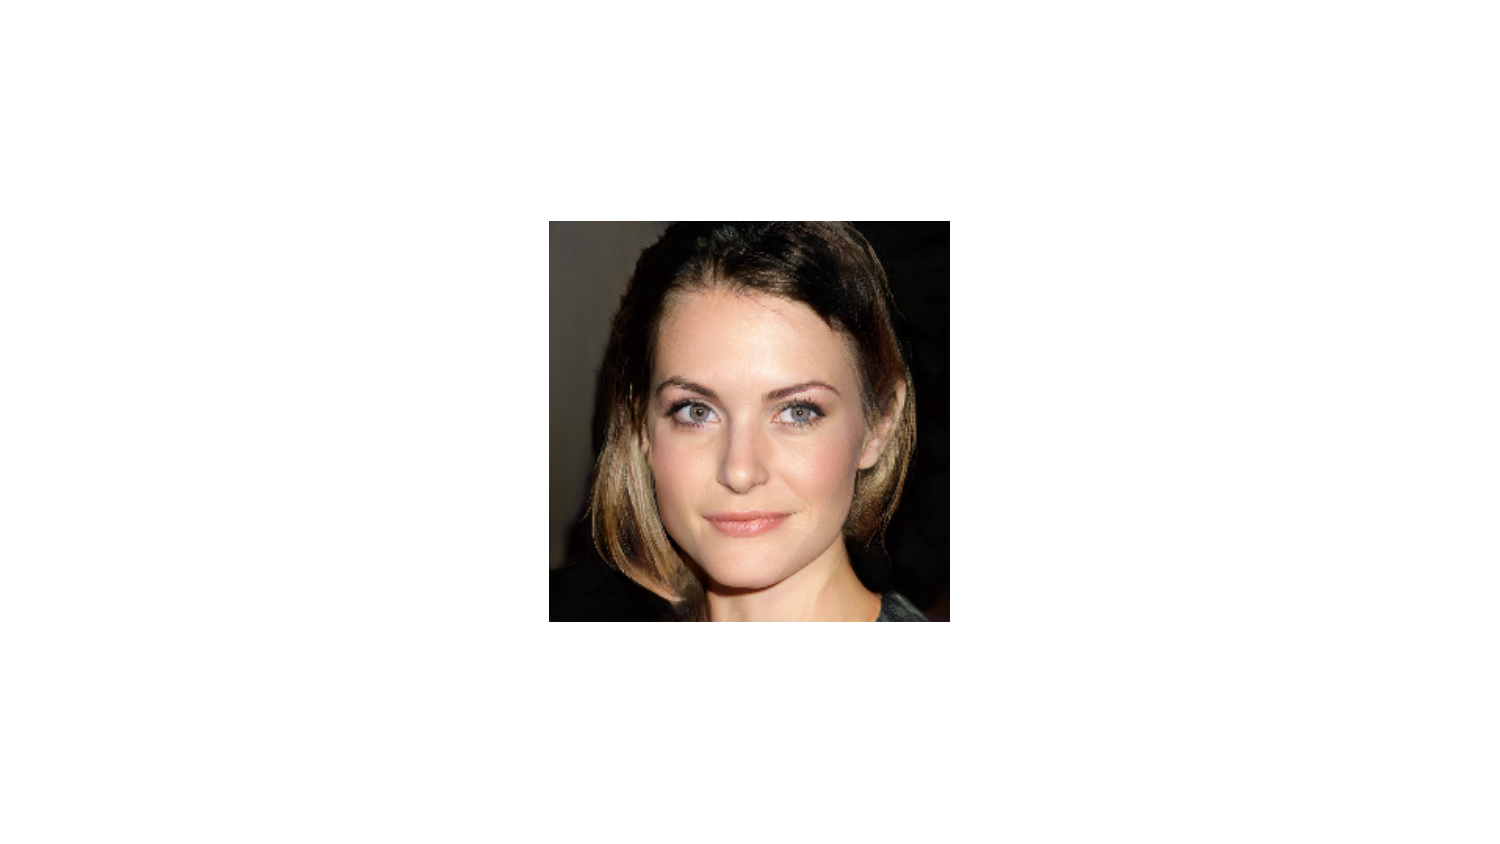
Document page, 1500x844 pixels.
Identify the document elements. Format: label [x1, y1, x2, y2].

picture [549, 221, 951, 623]
